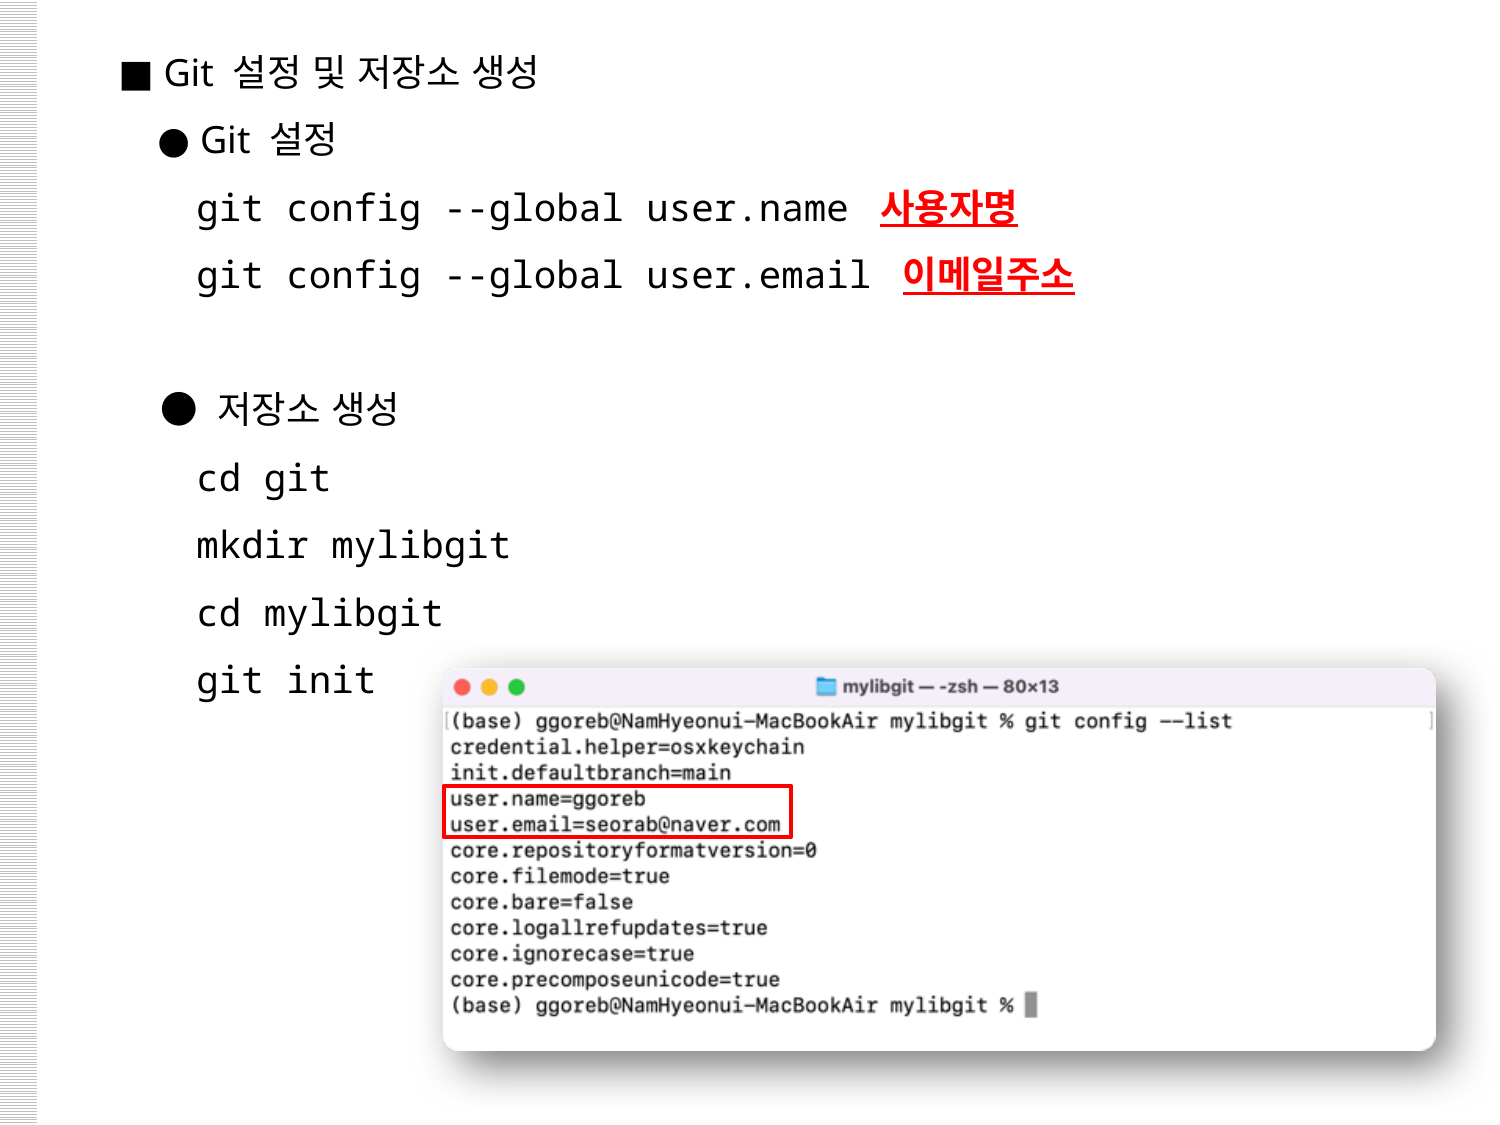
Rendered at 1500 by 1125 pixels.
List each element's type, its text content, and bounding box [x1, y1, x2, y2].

text_box ■ Git 설정 및 저장소 생성 ● Git 설정 git config --global user.name 사용자명 git config --global user.email 이메일주소 ● 저장소 생성 cd git mkdir mylibgit cd mylibgit git init [103, 19, 1091, 709]
picture [443, 668, 1436, 1051]
